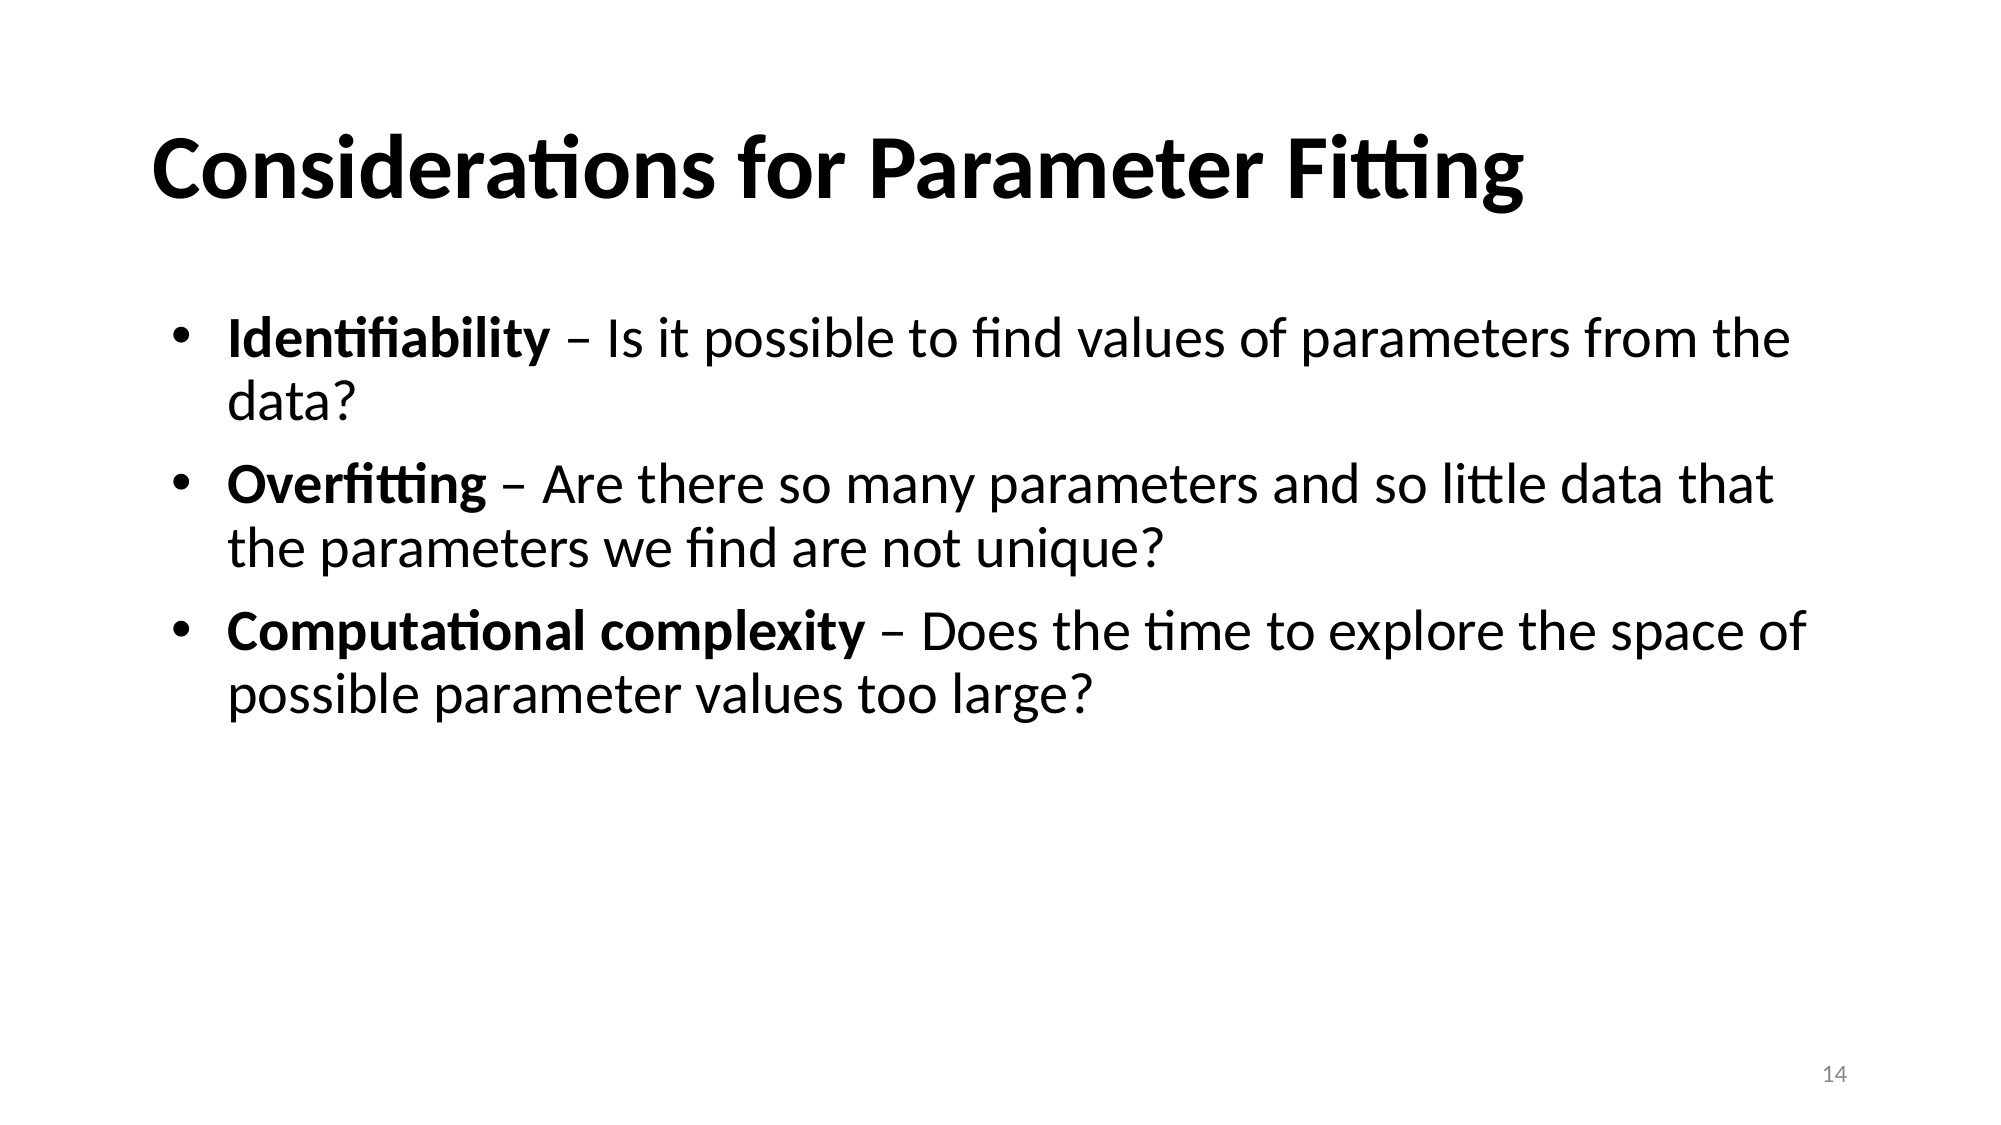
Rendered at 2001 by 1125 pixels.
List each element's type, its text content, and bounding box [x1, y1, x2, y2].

slide_number 14 [1412, 1042, 1863, 1103]
title Considerations for Parameter Fitting [137, 59, 1863, 278]
list Identifiability – Is it possible to find values of parameters from the data? Overfitting – Are there so many parameters and so little data that the parameters we find are not unique? Computational complexity – Does the time to explore the space of possible parameter values too large? [137, 299, 1863, 1014]
